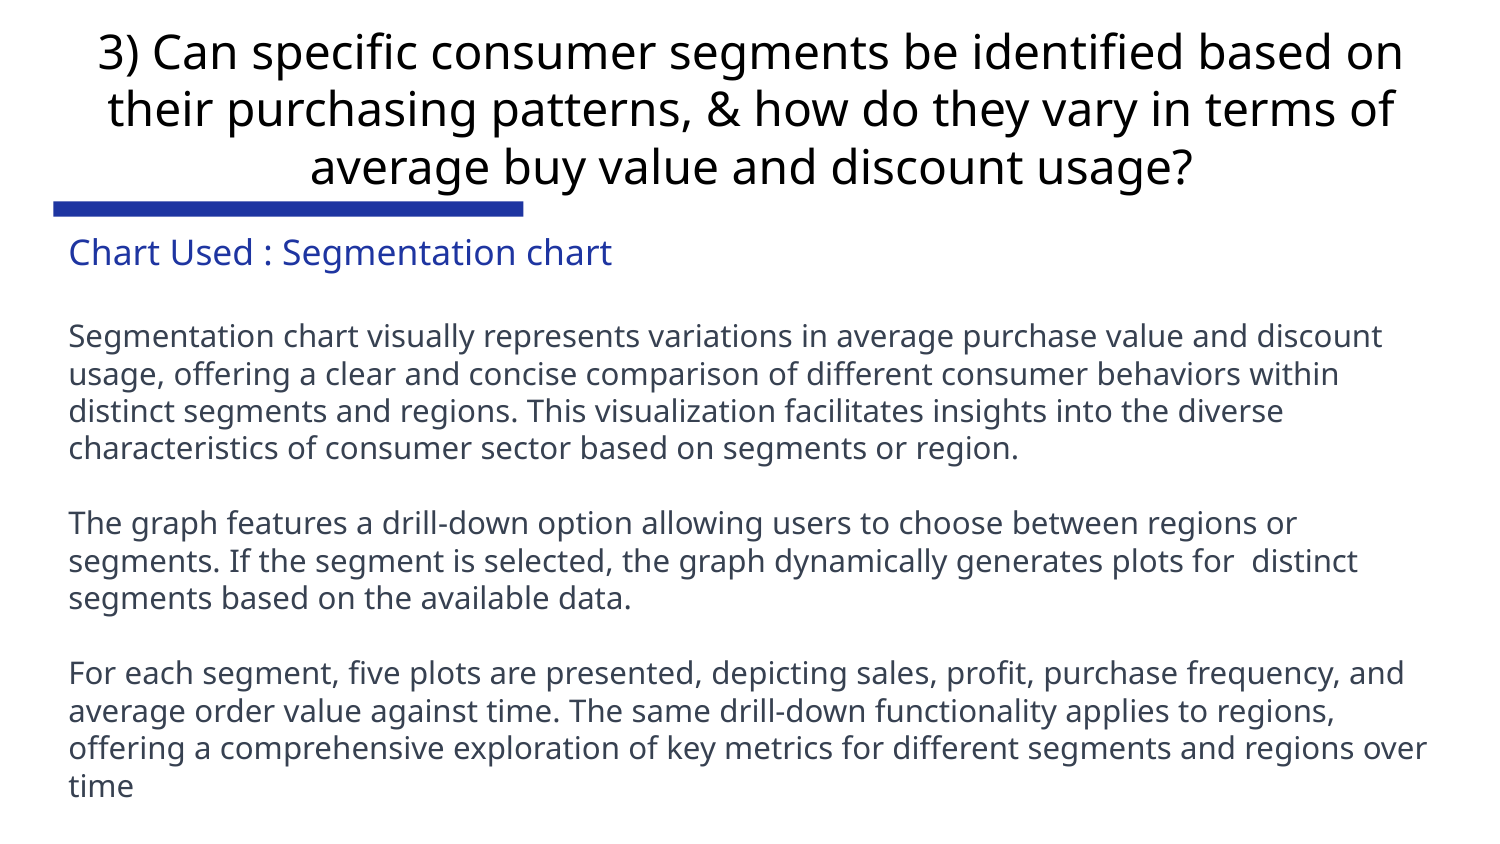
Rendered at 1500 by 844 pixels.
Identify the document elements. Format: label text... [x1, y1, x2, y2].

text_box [53, 201, 1426, 273]
title 3) Can specific consumer segments be identified based on their purchasing patterns, & how do they vary in terms of average buy value and discount usage? [79, 68, 1426, 148]
text_box Segmentation chart visually represents variations in average purchase value and discount usage, offering a clear and concise comparison of different consumer behaviors within distinct segments and regions. This visualization facilitates insights into the diverse characteristics of consumer sector based on segments or region. The graph features a drill-down option allowing users to choose between regions or segments. If the segment is selected, the graph dynamically generates plots for distinct segments based on the available data. For each segment, five plots are presented, depicting sales, profit, purchase frequency, and average order value against time. The same drill-down functionality applies to regions, offering a comprehensive exploration of key metrics for different segments and regions over time [53, 301, 1446, 819]
